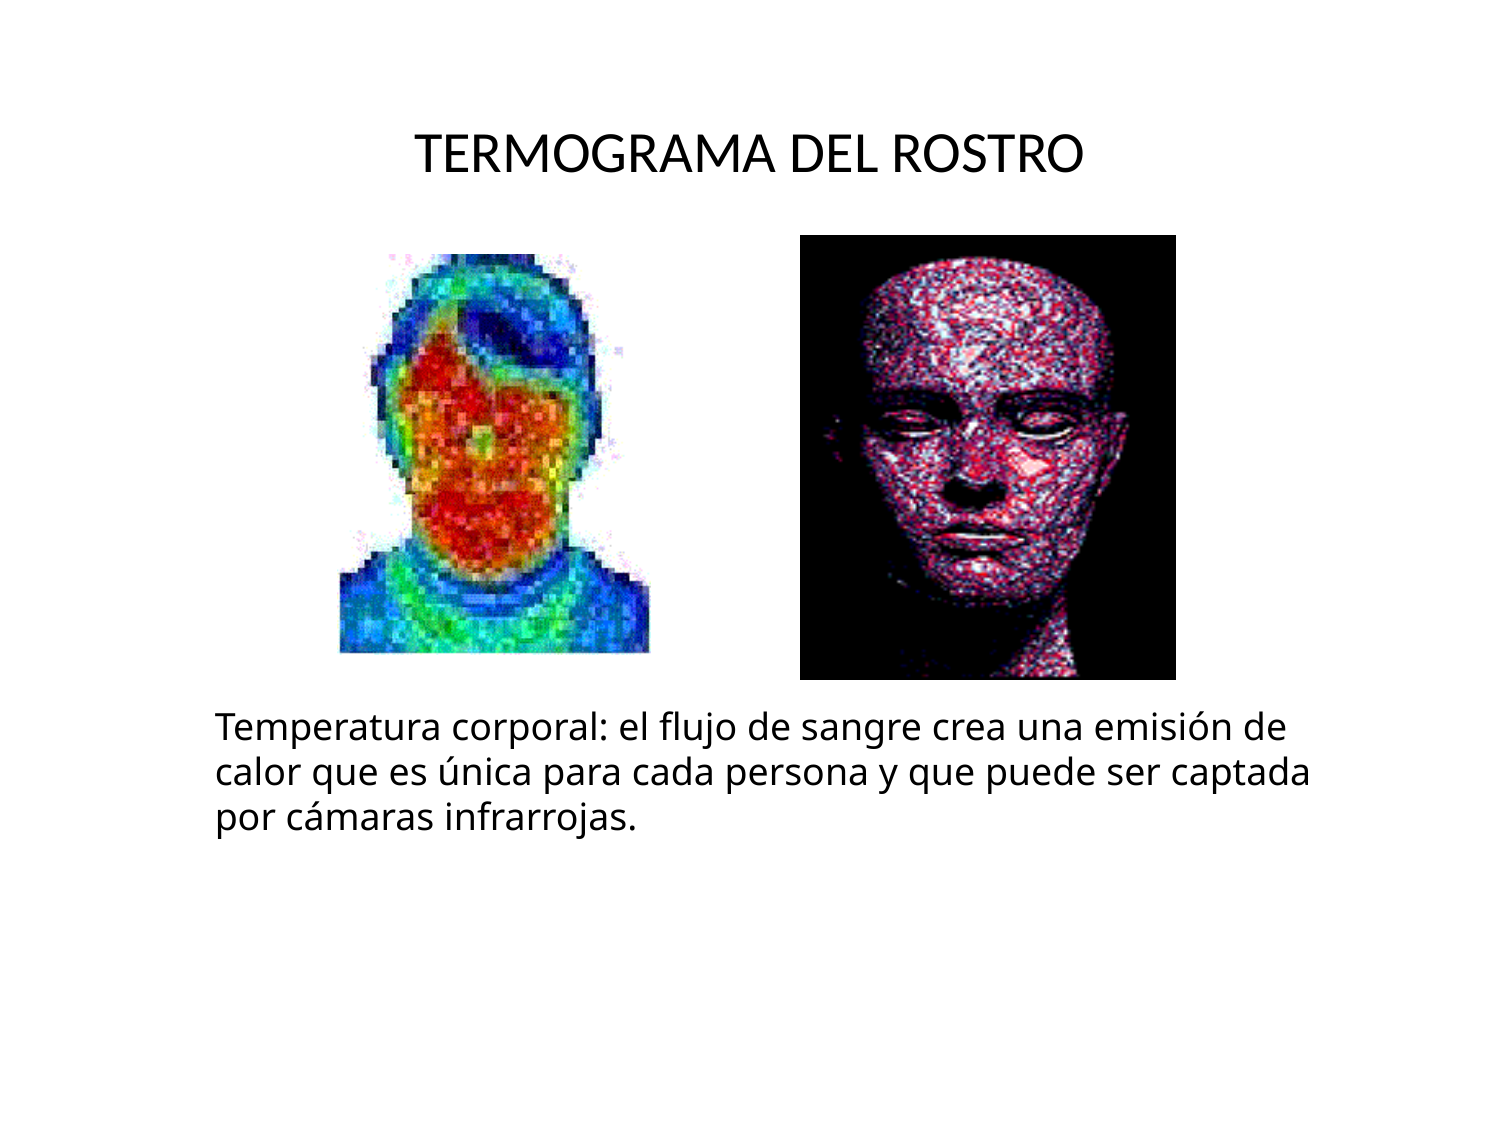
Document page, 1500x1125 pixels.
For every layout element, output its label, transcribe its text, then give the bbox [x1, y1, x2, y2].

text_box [199, 695, 1388, 951]
picture [337, 254, 652, 655]
picture [488, 254, 502, 262]
title TERMOGRAMA DEL ROSTRO [112, 99, 1388, 200]
picture [799, 235, 1176, 680]
